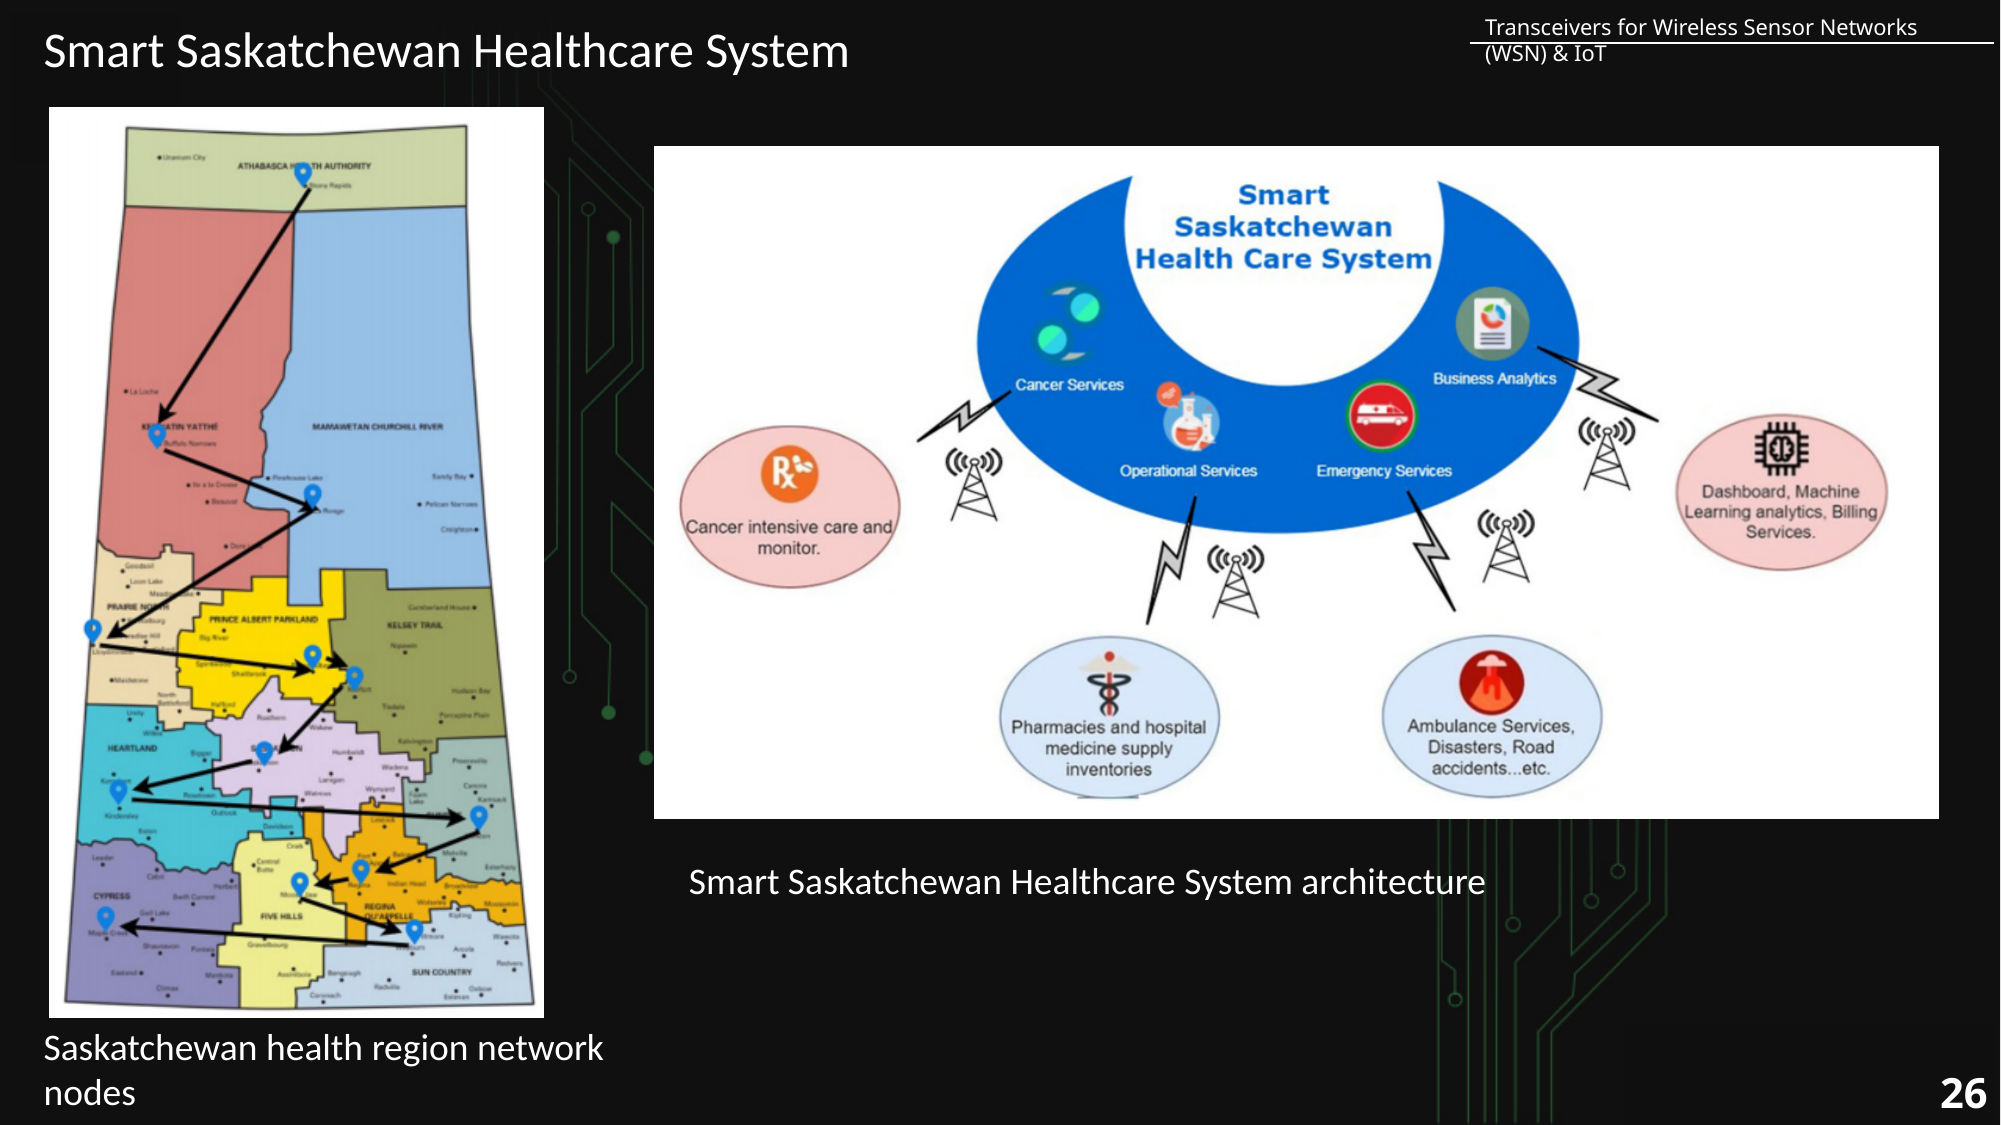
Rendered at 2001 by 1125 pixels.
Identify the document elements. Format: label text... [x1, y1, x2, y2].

picture [0, 0, 2001, 1125]
text_box [10, 13, 180, 162]
text_box [1624, 1024, 1995, 1124]
text_box Transceivers for Wireless Sensor Networks (WSN) & IoT [1470, 44, 1994, 114]
text_box 26 [1925, 1059, 2000, 1125]
text_box Smart Saskatchewan Healthcare System [28, 9, 1020, 85]
text_box Saskatchewan health region network nodes [28, 1015, 634, 1121]
text_box Smart Saskatchewan Healthcare System architecture [674, 849, 1516, 910]
text_box Transceivers for Wireless Sensor Networks (WSN) & IoT [1470, 6, 1994, 42]
